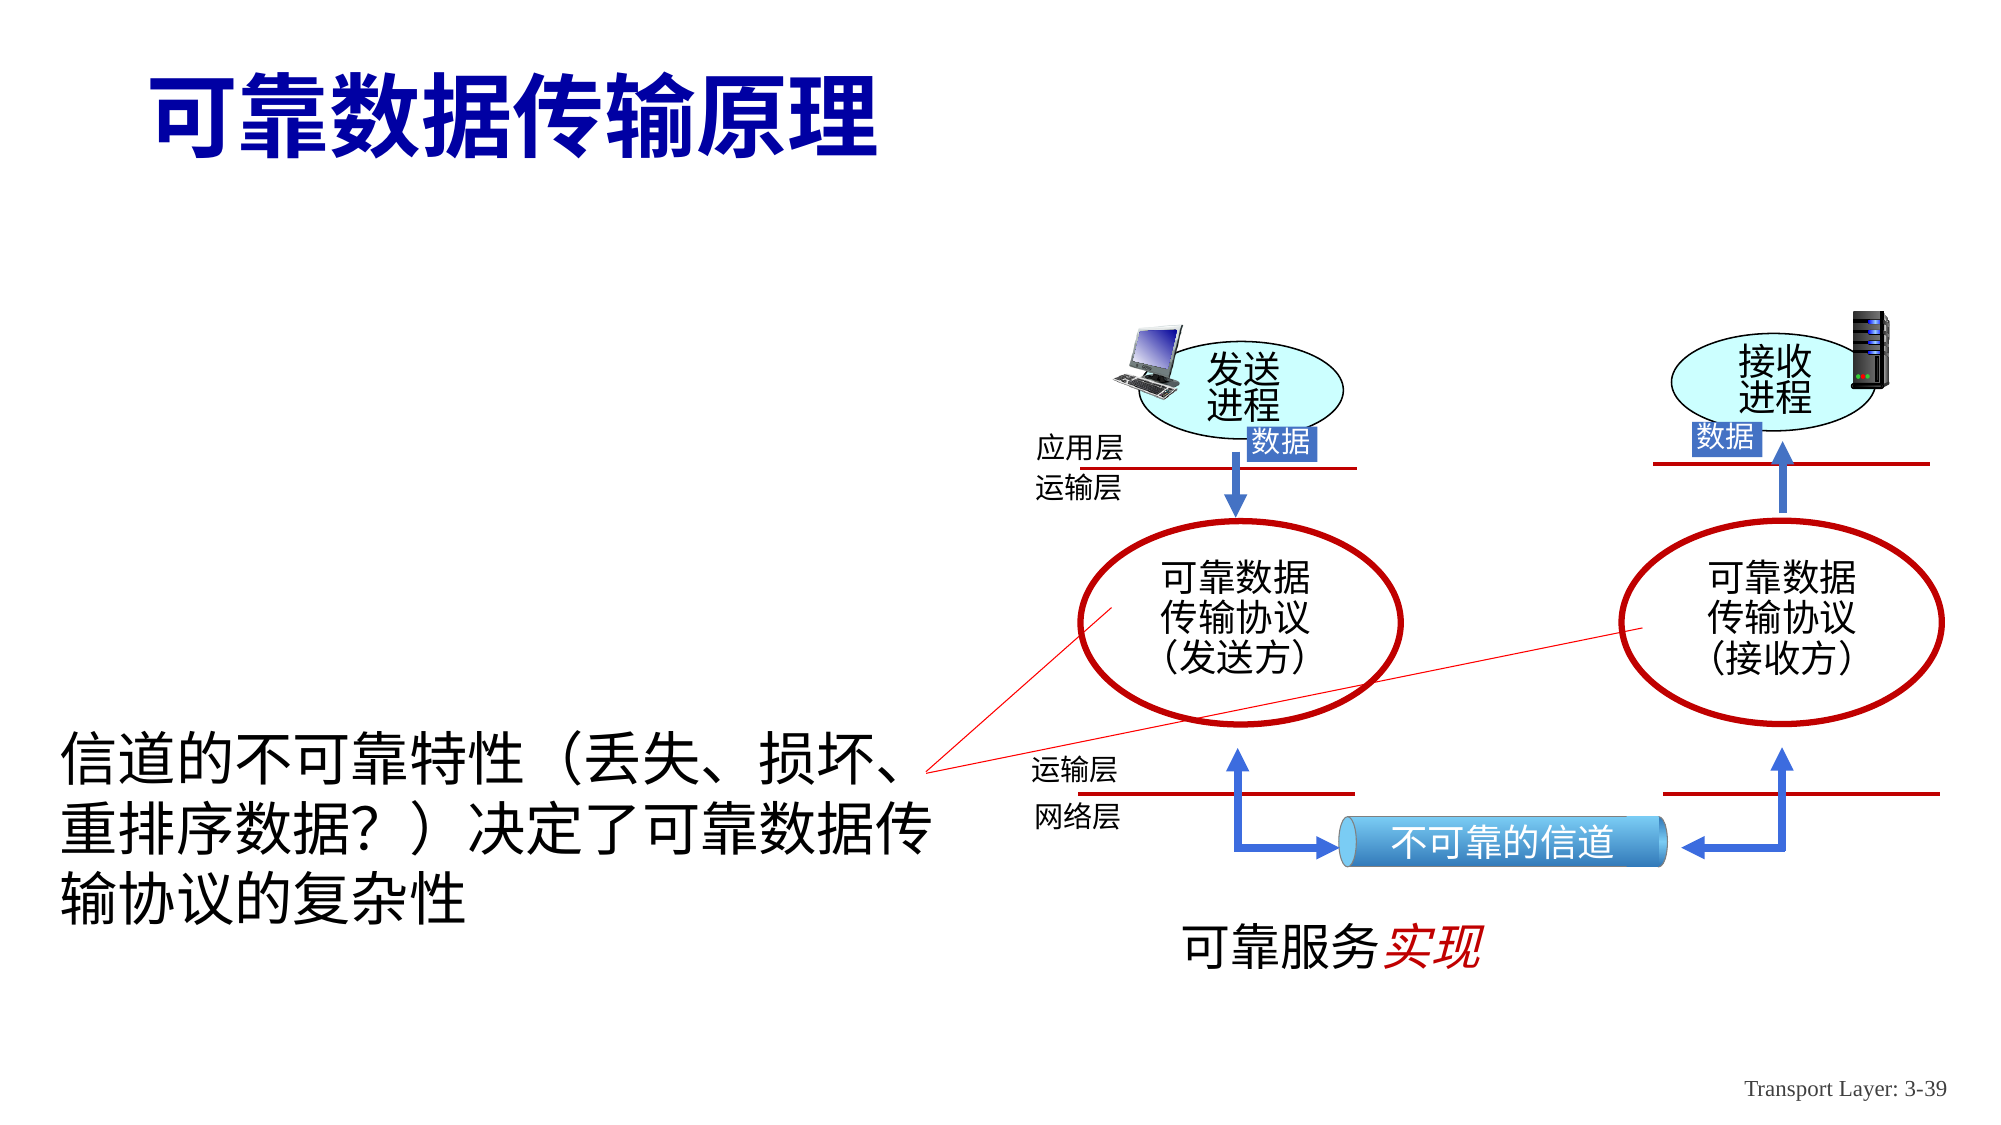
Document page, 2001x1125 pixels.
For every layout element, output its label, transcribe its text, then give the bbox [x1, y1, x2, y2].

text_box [44, 607, 1643, 942]
slide_number Transport Layer: 3- [1512, 1056, 1963, 1117]
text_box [1015, 311, 1940, 984]
title 可靠数据传输原理 [131, 47, 1952, 195]
